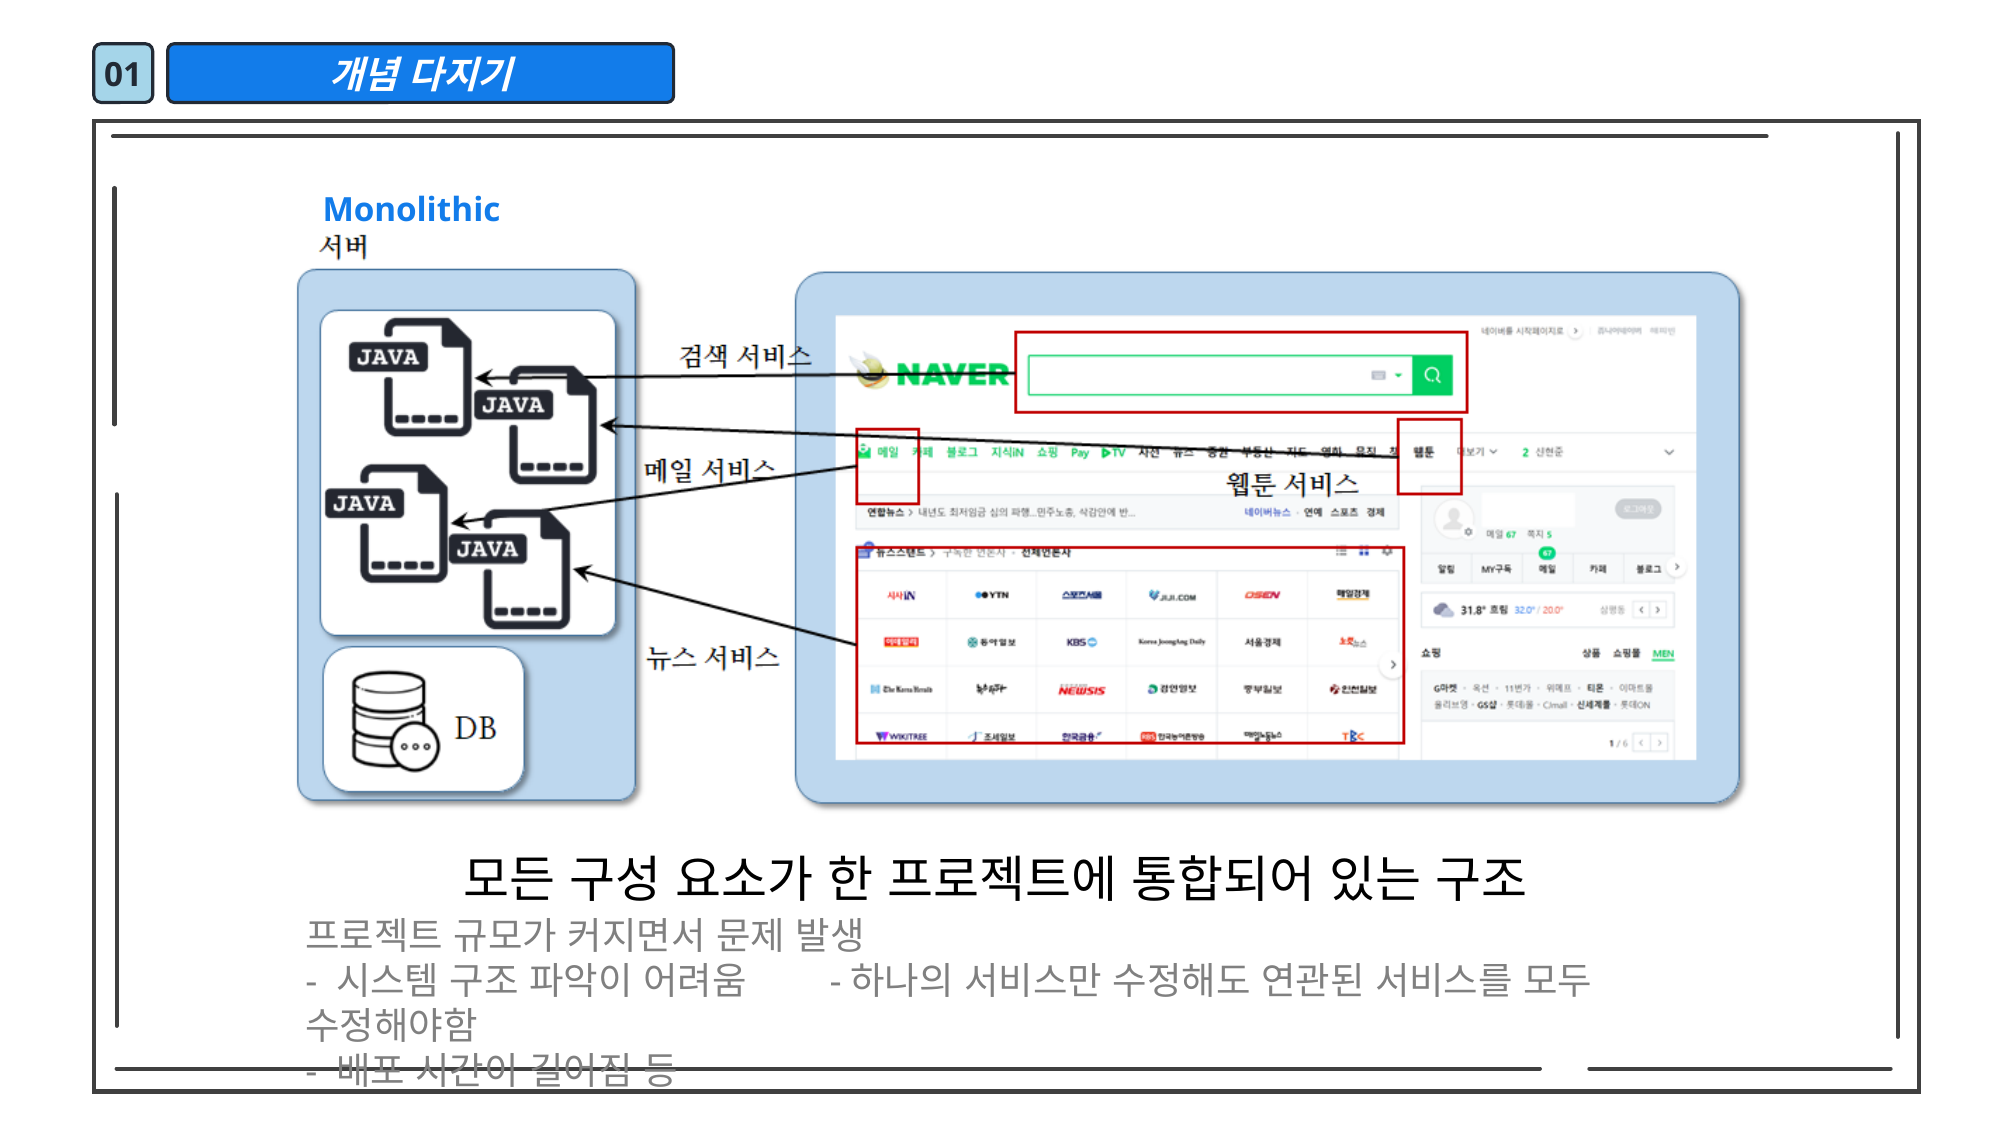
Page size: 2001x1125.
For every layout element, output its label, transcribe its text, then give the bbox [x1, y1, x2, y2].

text_box 01 [92, 42, 154, 104]
text_box 프로젝트 규모가 커지면서 문제 발생 - 시스템 구조 파악이 어려움 -하나의 서비스만 수정해도 연관된 서비스를 모두 수정해야함 - 배포 시간이 길어짐 등 [290, 904, 1740, 1100]
picture [254, 230, 1756, 819]
text_box 개념 다지기 [166, 42, 675, 104]
text_box Monolithic Architecture [205, 160, 618, 295]
text_box 모든 구성 요소가 한 프로젝트에 통합되어 있는 구조 [271, 819, 1721, 915]
text_box [93, 120, 1920, 1093]
